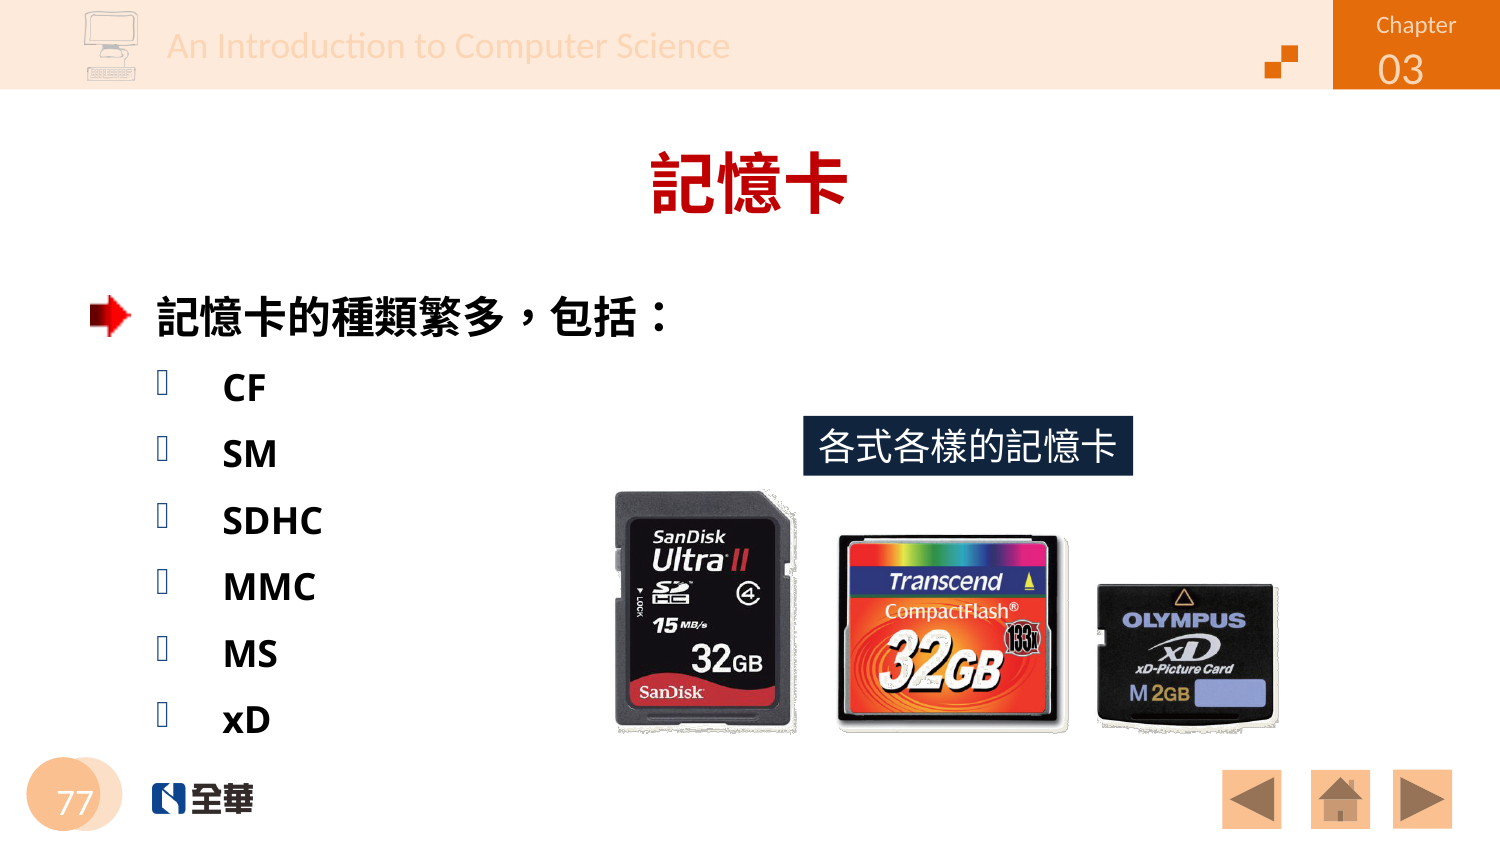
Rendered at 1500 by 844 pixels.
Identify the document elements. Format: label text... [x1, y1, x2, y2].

picture [1088, 578, 1282, 733]
text_box 各式各樣的記憶卡 [803, 415, 1134, 476]
picture [152, 783, 253, 814]
picture [90, 295, 131, 337]
picture [84, 11, 138, 81]
picture [607, 484, 796, 732]
title 記憶卡 [75, 119, 1425, 245]
picture [829, 528, 1072, 732]
list 記憶卡的種類繁多，包括： CF SM SDHC MMC MS xD [75, 272, 1425, 754]
